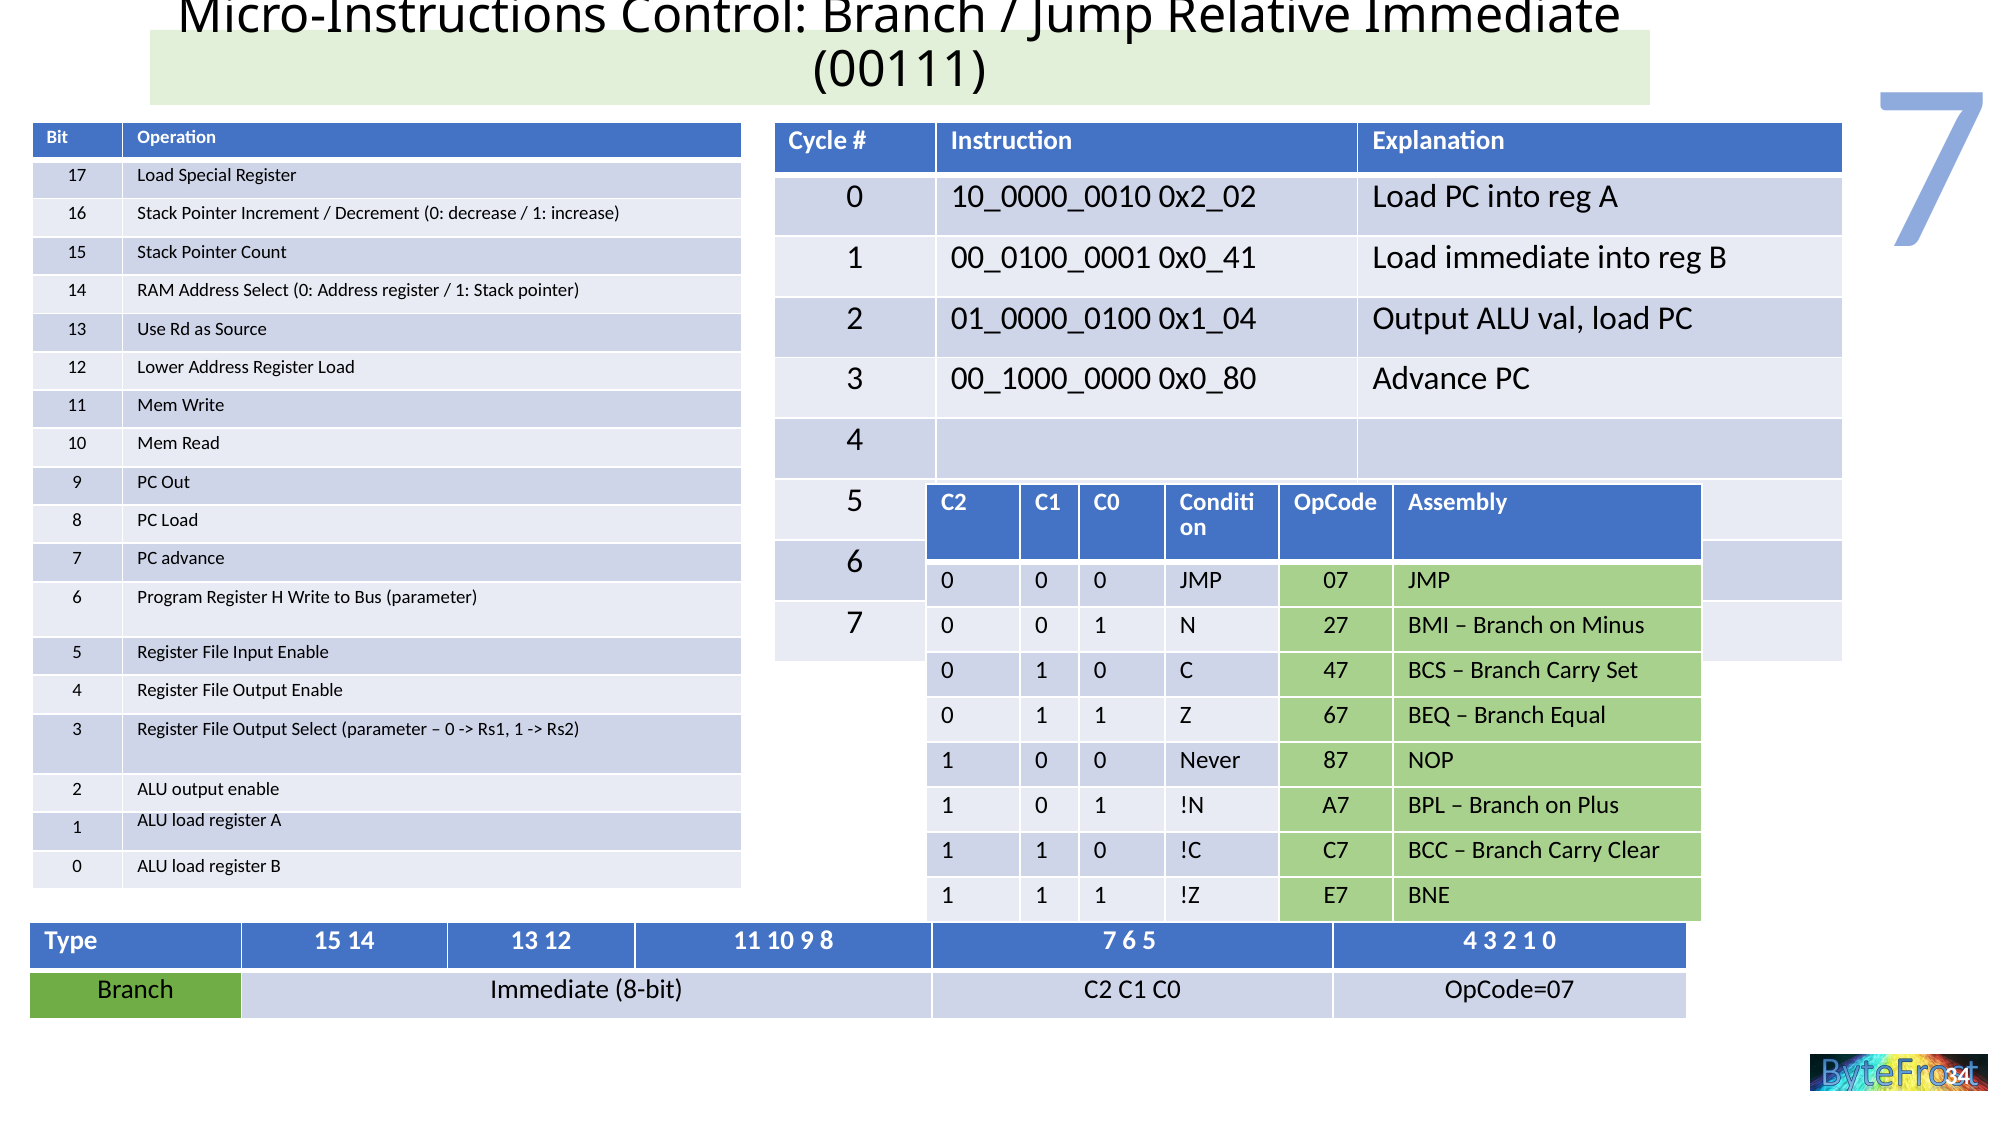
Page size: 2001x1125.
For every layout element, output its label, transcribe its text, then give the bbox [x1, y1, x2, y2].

table_cell A7 [1280, 788, 1392, 831]
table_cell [33, 715, 122, 773]
table_cell 5 [775, 480, 935, 539]
table_cell 1 [1080, 788, 1164, 831]
table_header 4 3 2 1 0 [1334, 923, 1686, 968]
table_cell 1 [775, 237, 935, 296]
table_header Condition [1166, 485, 1278, 559]
table_header Instruction [937, 123, 1357, 172]
table_cell 0 [1021, 743, 1078, 786]
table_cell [33, 775, 122, 811]
table_cell 1 [1080, 608, 1164, 651]
table_cell JMP [1166, 565, 1278, 606]
table_cell 67 [1280, 698, 1392, 741]
table_cell Output ALU val, load PC [1358, 298, 1842, 357]
table_cell 6 [775, 541, 925, 600]
table_cell [1358, 480, 1842, 539]
table_cell 13 [33, 314, 122, 351]
table_cell Load immediate into reg B [1358, 237, 1842, 296]
table_cell 0 [1080, 653, 1164, 696]
table_header OpCode [1280, 485, 1392, 559]
table_cell 9 [33, 468, 122, 504]
table_cell 10_0000_0010 0x2_02 [937, 178, 1357, 235]
table_cell 1 [1080, 878, 1164, 921]
table_cell BNE [1394, 878, 1701, 921]
table_cell [1358, 419, 1842, 478]
table_cell Never [1166, 743, 1278, 786]
table_header Assembly [1394, 485, 1701, 559]
table_cell NOP [1394, 743, 1701, 786]
table_cell BCC – Branch Carry Clear [1394, 833, 1701, 876]
table_header 7 6 5 [933, 923, 1332, 968]
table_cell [123, 852, 741, 888]
table_cell 1 [927, 743, 1019, 786]
table_cell 47 [1280, 653, 1392, 696]
table_cell 1 [927, 833, 1019, 876]
table_cell PC advance [123, 544, 741, 581]
table_cell Z [1166, 698, 1278, 741]
table_cell 00_1000_0000 0x0_80 [937, 358, 1357, 417]
table_cell 01_0000_0100 0x1_04 [937, 298, 1357, 357]
table_cell 0 [775, 178, 935, 235]
table_cell 16 [33, 199, 122, 236]
table_cell 6 [33, 583, 122, 636]
table_cell 7 [775, 602, 925, 661]
table_header Operation [123, 123, 741, 157]
table_cell Immediate (8-bit) [242, 973, 931, 1018]
table_cell !C [1166, 833, 1278, 876]
table_cell [1703, 602, 1842, 661]
table_cell RAM Address Select (0: Address register / 1: Stack pointer) [123, 276, 741, 313]
table_cell Use Rd as Source [123, 314, 741, 351]
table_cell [123, 775, 741, 811]
table_cell E7 [1280, 878, 1392, 921]
table_header Cycle # [775, 123, 935, 172]
table_cell 12 [33, 353, 122, 389]
table_cell !N [1166, 788, 1278, 831]
table_cell 17 [33, 163, 122, 198]
table_cell 0 [927, 565, 1019, 606]
table_header Type [30, 923, 241, 968]
table_cell 87 [1280, 743, 1392, 786]
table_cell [123, 715, 741, 773]
table_header Bit [33, 123, 122, 157]
table_cell 07 [1280, 565, 1392, 606]
table_cell BEQ – Branch Equal [1394, 698, 1701, 741]
table_cell 0 [1080, 565, 1164, 606]
table_cell C [1166, 653, 1278, 696]
table_cell C2 C1 C0 [933, 973, 1332, 1018]
table_cell !Z [1166, 878, 1278, 921]
table_cell JMP [1394, 565, 1701, 606]
table_cell 1 [1021, 653, 1078, 696]
table_cell [937, 419, 1357, 478]
table_cell 3 [775, 358, 935, 417]
table_cell Advance PC [1358, 358, 1842, 417]
table_cell 0 [1021, 608, 1078, 651]
table_cell Mem Write [123, 391, 741, 427]
table_cell C7 [1280, 833, 1392, 876]
table_cell BPL – Branch on Plus [1394, 788, 1701, 831]
table_cell 1 [1080, 698, 1164, 741]
table_cell 1 [927, 878, 1019, 921]
table_cell 10 [33, 429, 122, 466]
table_header C0 [1080, 485, 1164, 559]
text_box 7 [1855, 0, 2000, 303]
table_cell BMI – Branch on Minus [1394, 608, 1701, 651]
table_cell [33, 813, 122, 850]
table_cell 8 [33, 506, 122, 542]
table_cell PC Out [123, 468, 741, 504]
table_cell 1 [1021, 878, 1078, 921]
table_cell Stack Pointer Count [123, 238, 741, 274]
table_cell Load Special Register [123, 163, 741, 198]
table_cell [123, 813, 741, 850]
table_cell Load PC into reg A [1358, 178, 1842, 235]
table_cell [33, 852, 122, 888]
table_header Explanation [1358, 123, 1842, 172]
table_cell Program Register H Write to Bus (parameter) [123, 583, 741, 636]
table_header C2 [927, 485, 1019, 559]
table_cell 0 [1021, 565, 1078, 606]
table_cell 0 [927, 653, 1019, 696]
table_cell 2 [775, 298, 935, 357]
table_cell 0 [1080, 833, 1164, 876]
table_cell 0 [1080, 743, 1164, 786]
table_cell BCS – Branch Carry Set [1394, 653, 1701, 696]
table_cell Lower Address Register Load [123, 353, 741, 389]
table_cell OpCode=07 [1334, 973, 1686, 1018]
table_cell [123, 676, 741, 713]
picture [1810, 1054, 1988, 1091]
table_header C1 [1021, 485, 1078, 559]
table_cell 00_0100_0001 0x0_41 [937, 237, 1357, 296]
table_cell 4 [775, 419, 935, 478]
table_cell 11 [33, 391, 122, 427]
table_cell N [1166, 608, 1278, 651]
table_cell [1703, 541, 1842, 600]
table_cell 1 [1021, 698, 1078, 741]
table_cell Stack Pointer Increment / Decrement (0: decrease / 1: increase) [123, 199, 741, 236]
table_header 15 14 [242, 923, 447, 968]
table_cell 0 [927, 698, 1019, 741]
table_cell 1 [927, 788, 1019, 831]
table_cell 27 [1280, 608, 1392, 651]
text_box 34 [1535, 1044, 1986, 1105]
table_cell Register File Input Enable [123, 638, 741, 674]
table_cell 0 [927, 608, 1019, 651]
table_cell Mem Read [123, 429, 741, 466]
table_cell 4 [33, 676, 122, 713]
table_header 11 10 9 8 [636, 923, 931, 968]
table_cell 5 [33, 638, 122, 674]
table_cell PC Load [123, 506, 741, 542]
table_cell 14 [33, 276, 122, 313]
table_cell Branch [30, 973, 241, 1018]
table_cell 0 [1021, 788, 1078, 831]
table_header 13 12 [448, 923, 634, 968]
table_cell 7 [33, 544, 122, 581]
table_cell 1 [1021, 833, 1078, 876]
table_cell 15 [33, 238, 122, 274]
title Micro-Instructions Control: Branch / Jump Relative Immediate (00111) [150, 29, 1650, 105]
